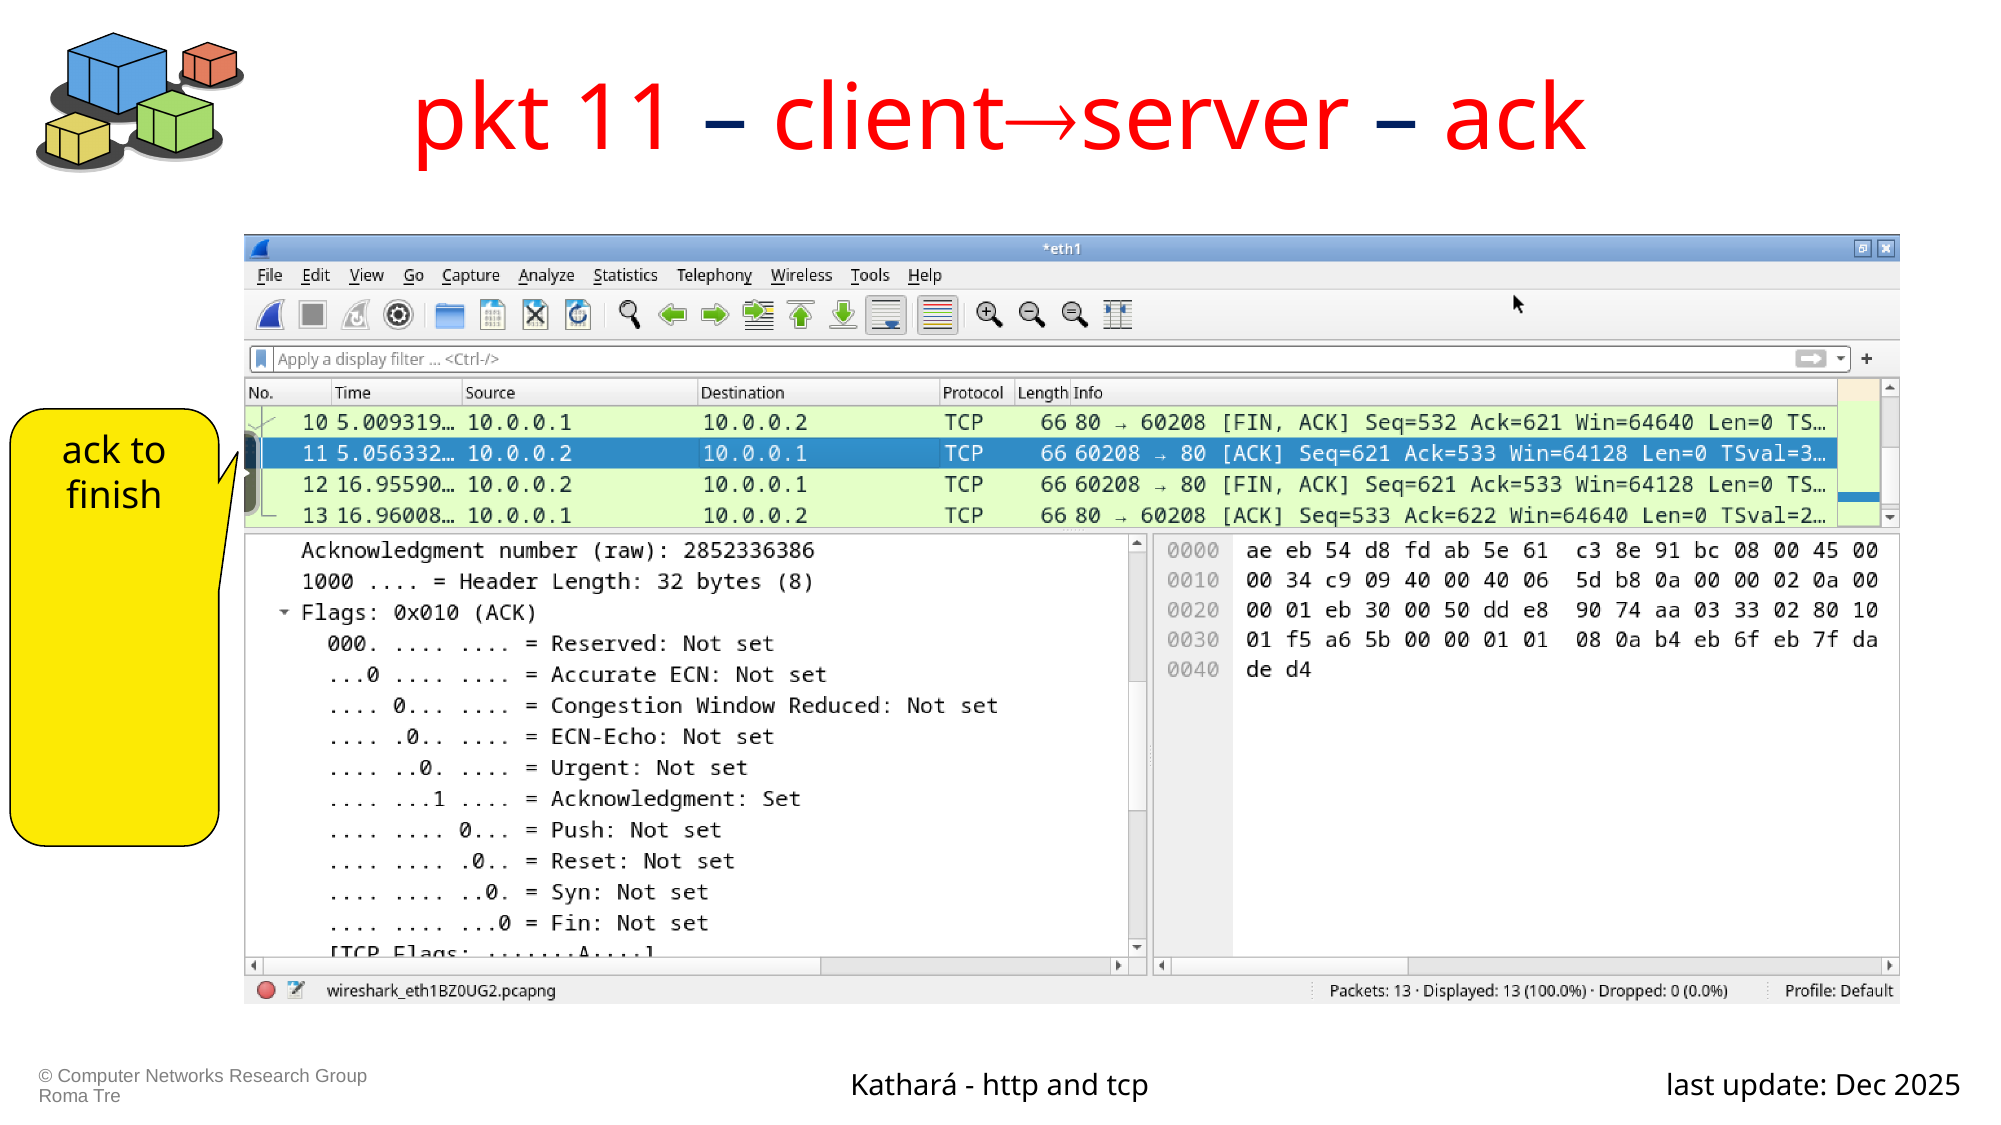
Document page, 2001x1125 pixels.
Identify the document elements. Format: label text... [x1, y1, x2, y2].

picture [243, 234, 1901, 1005]
footer Kathará - http and tcp [511, 1058, 1489, 1114]
title pkt 11 – clientserver – ack [99, 19, 1900, 207]
picture [36, 32, 99, 173]
text_box ack to finish [10, 408, 236, 847]
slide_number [1519, 1058, 1977, 1114]
